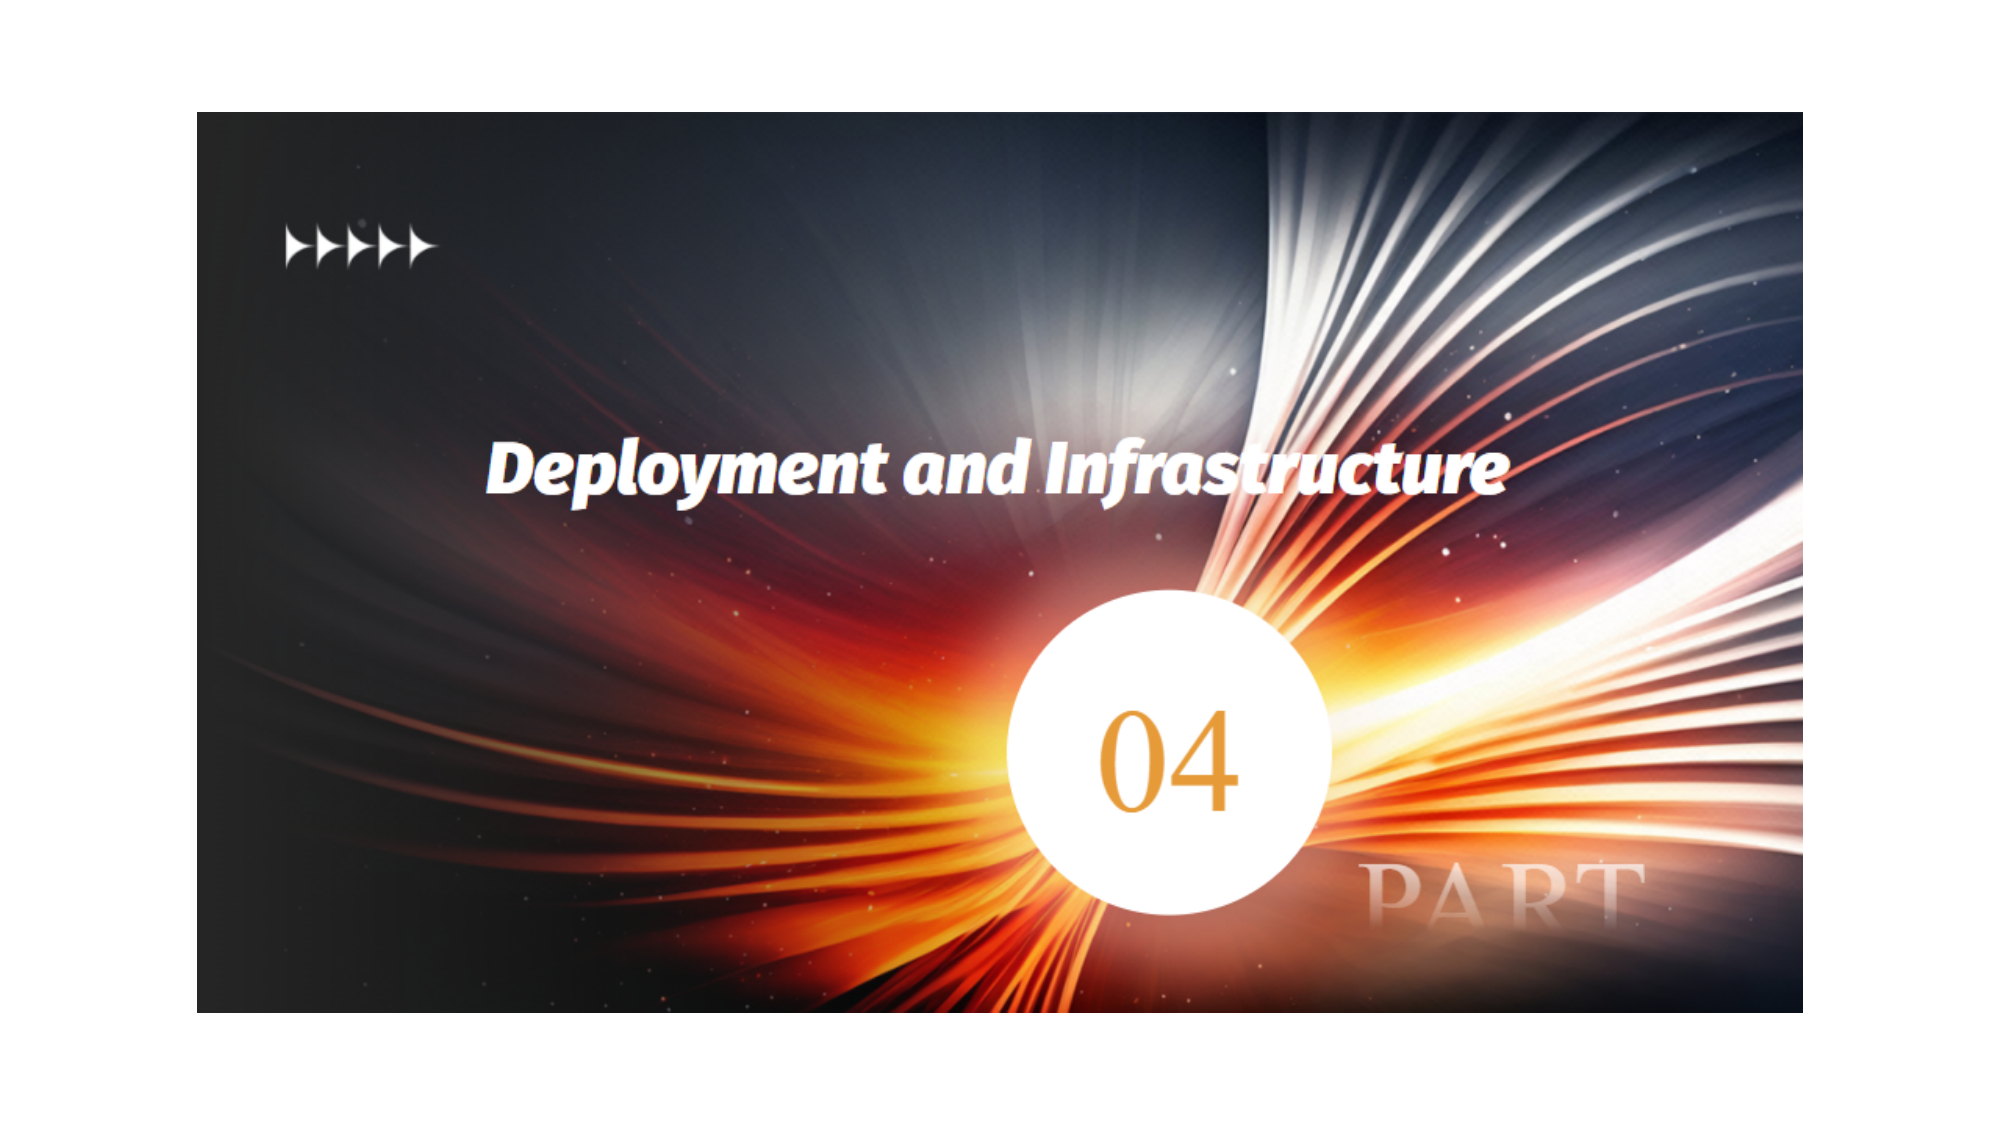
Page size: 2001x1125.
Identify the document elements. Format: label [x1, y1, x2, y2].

picture [197, 112, 1803, 1013]
